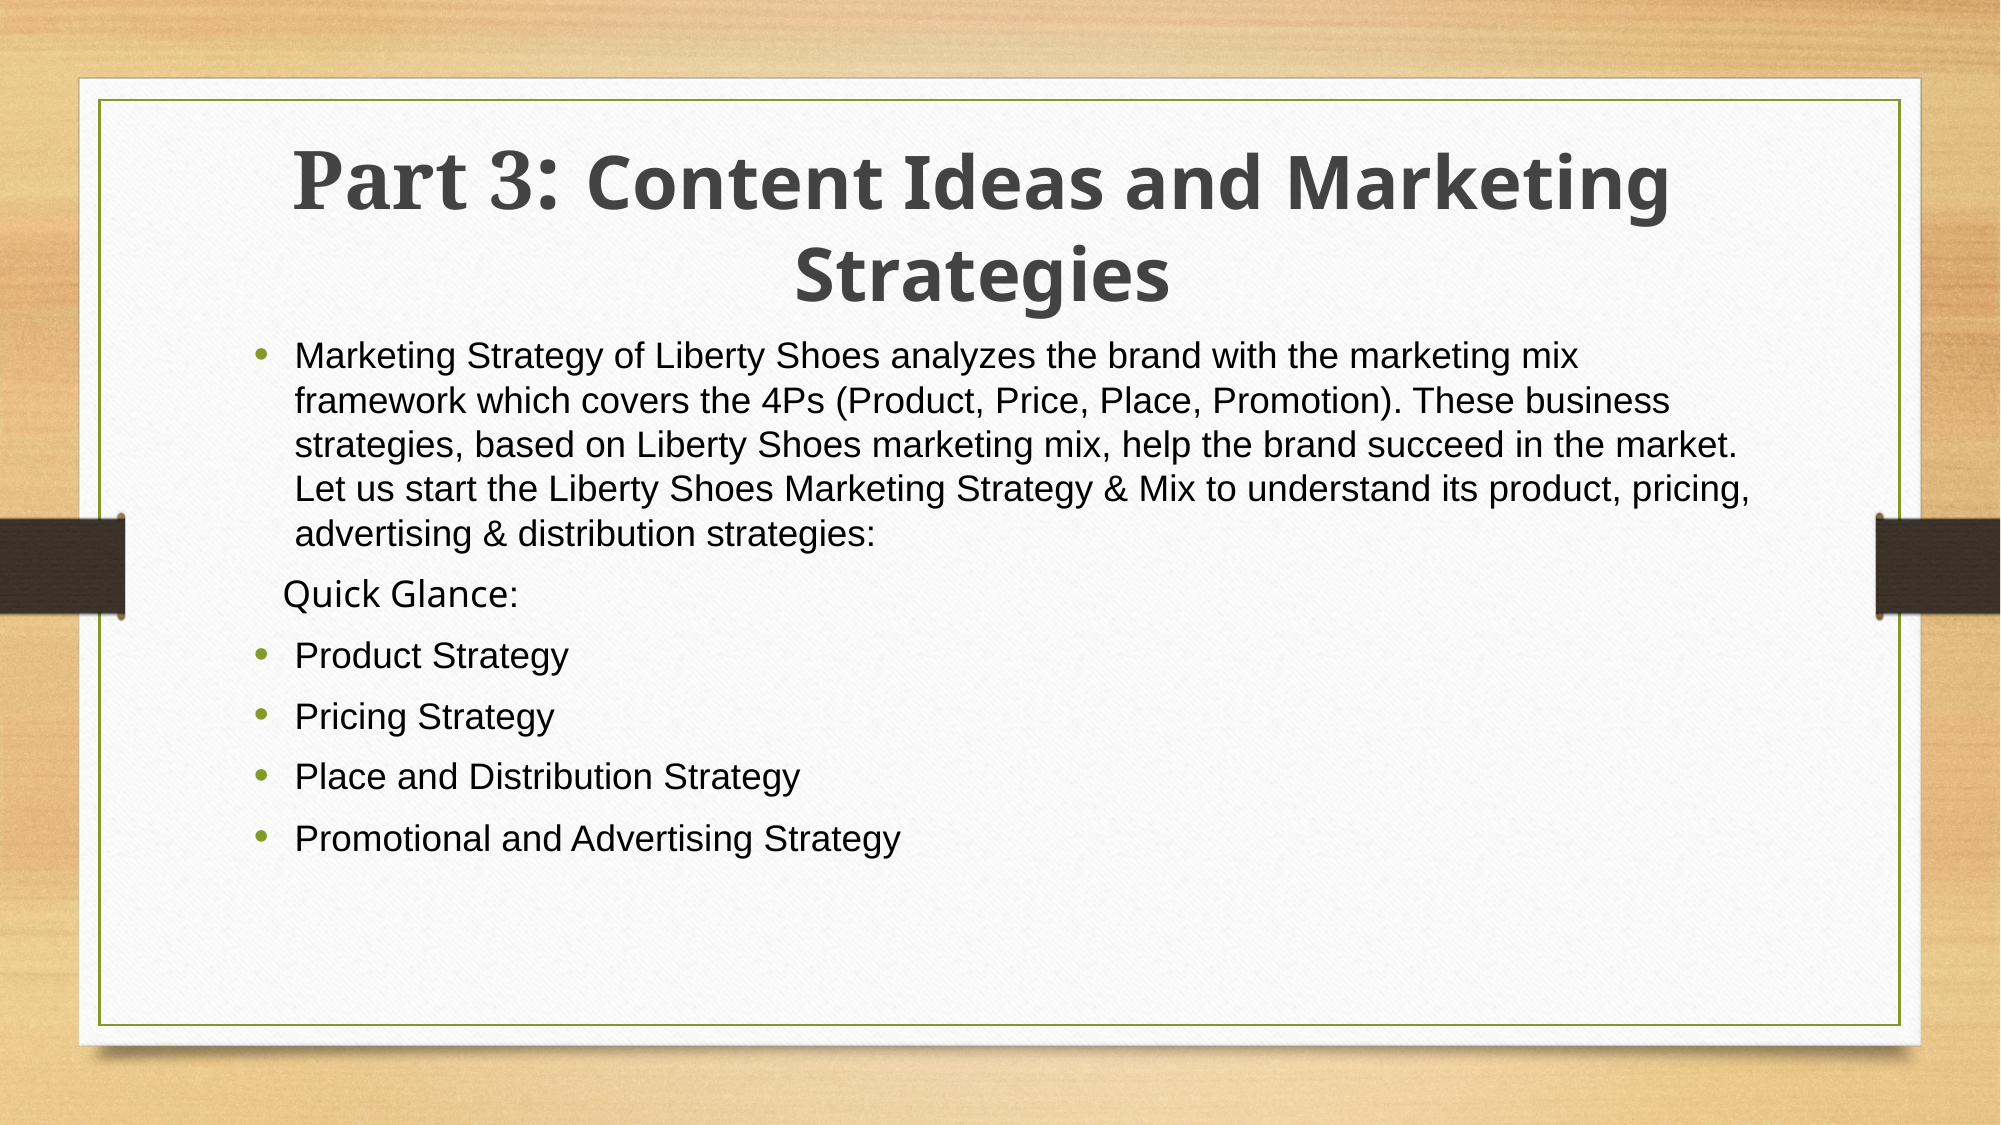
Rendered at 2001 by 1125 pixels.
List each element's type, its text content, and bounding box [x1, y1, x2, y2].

picture [0, 0, 2001, 1125]
list Marketing Strategy of Liberty Shoes analyzes the brand with the marketing mix framework which covers the 4Ps (Product, Price, Place, Promotion). These business strategies, based on Liberty Shoes marketing mix, help the brand succeed in the market. Let us start the Liberty Shoes Marketing Strategy & Mix to understand its product, pricing, advertising & distribution strategies: Quick Glance: Product Strategy Pricing Strategy Place and Distribution Strategy Promotional and Advertising Strategy [238, 324, 1771, 868]
title Part 3: Content Ideas and Marketing Strategies [195, 110, 1771, 325]
